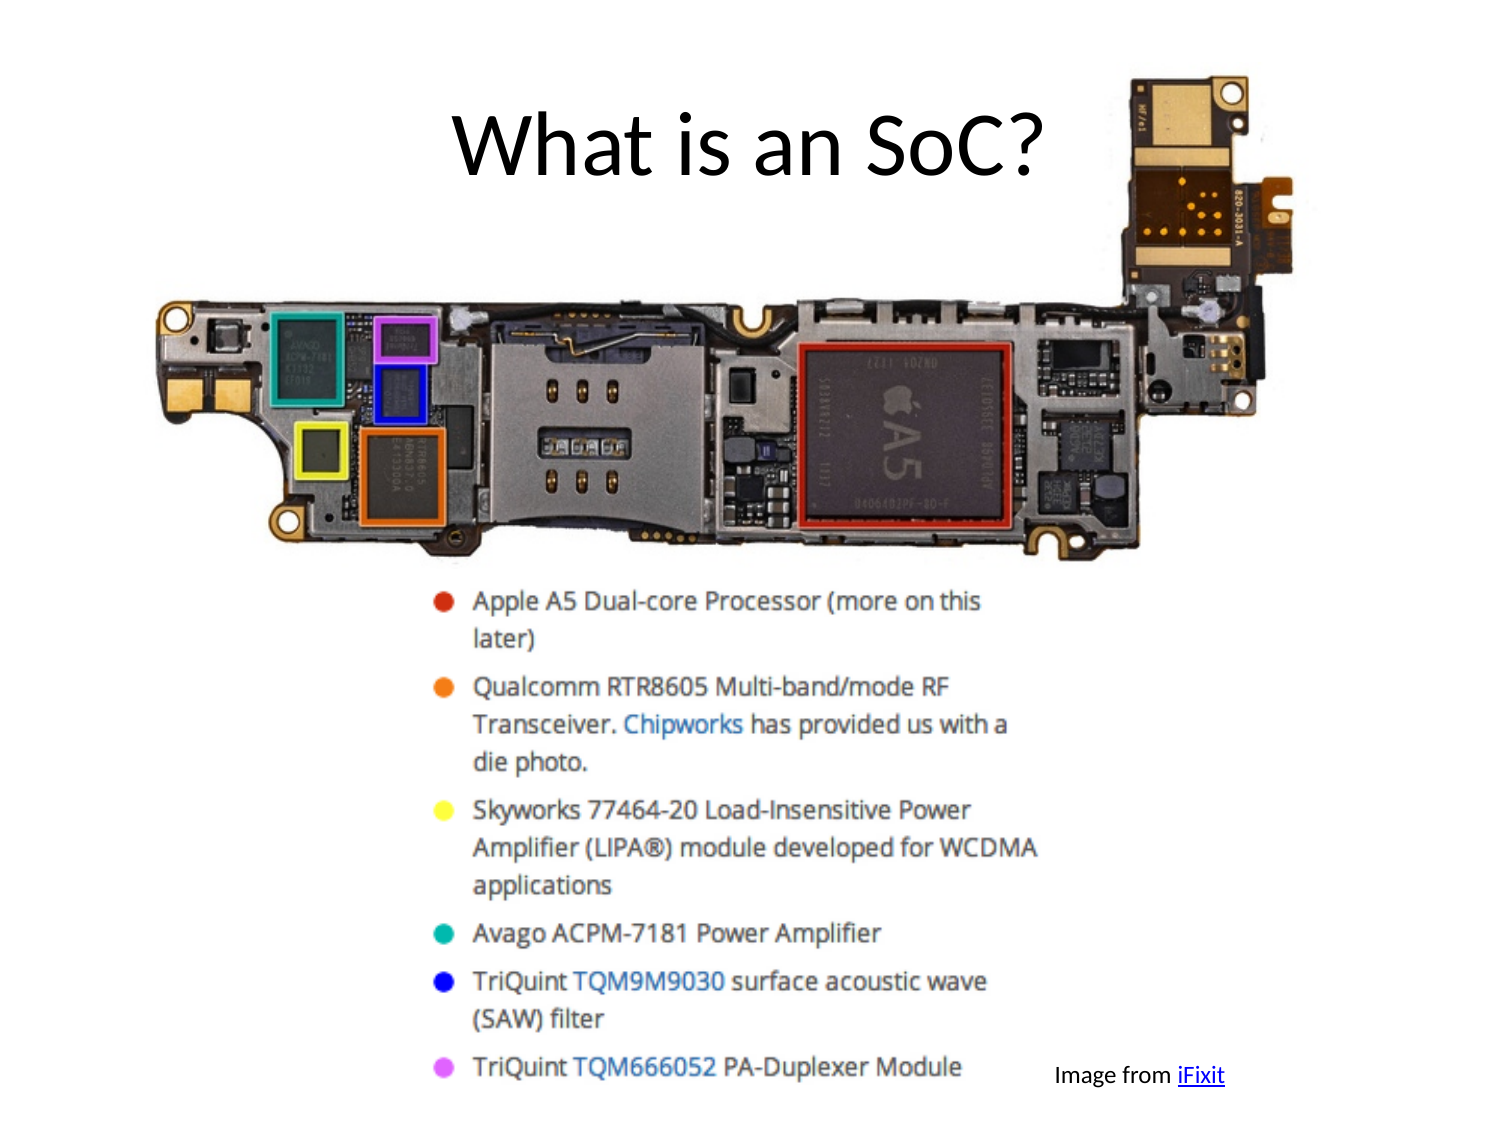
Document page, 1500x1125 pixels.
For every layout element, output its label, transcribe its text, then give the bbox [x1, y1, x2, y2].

text_box Image from iFixit [1059, 1051, 1476, 1097]
picture [132, 62, 1334, 569]
title What is an SoC? [75, 45, 1425, 233]
picture [410, 571, 1056, 1110]
